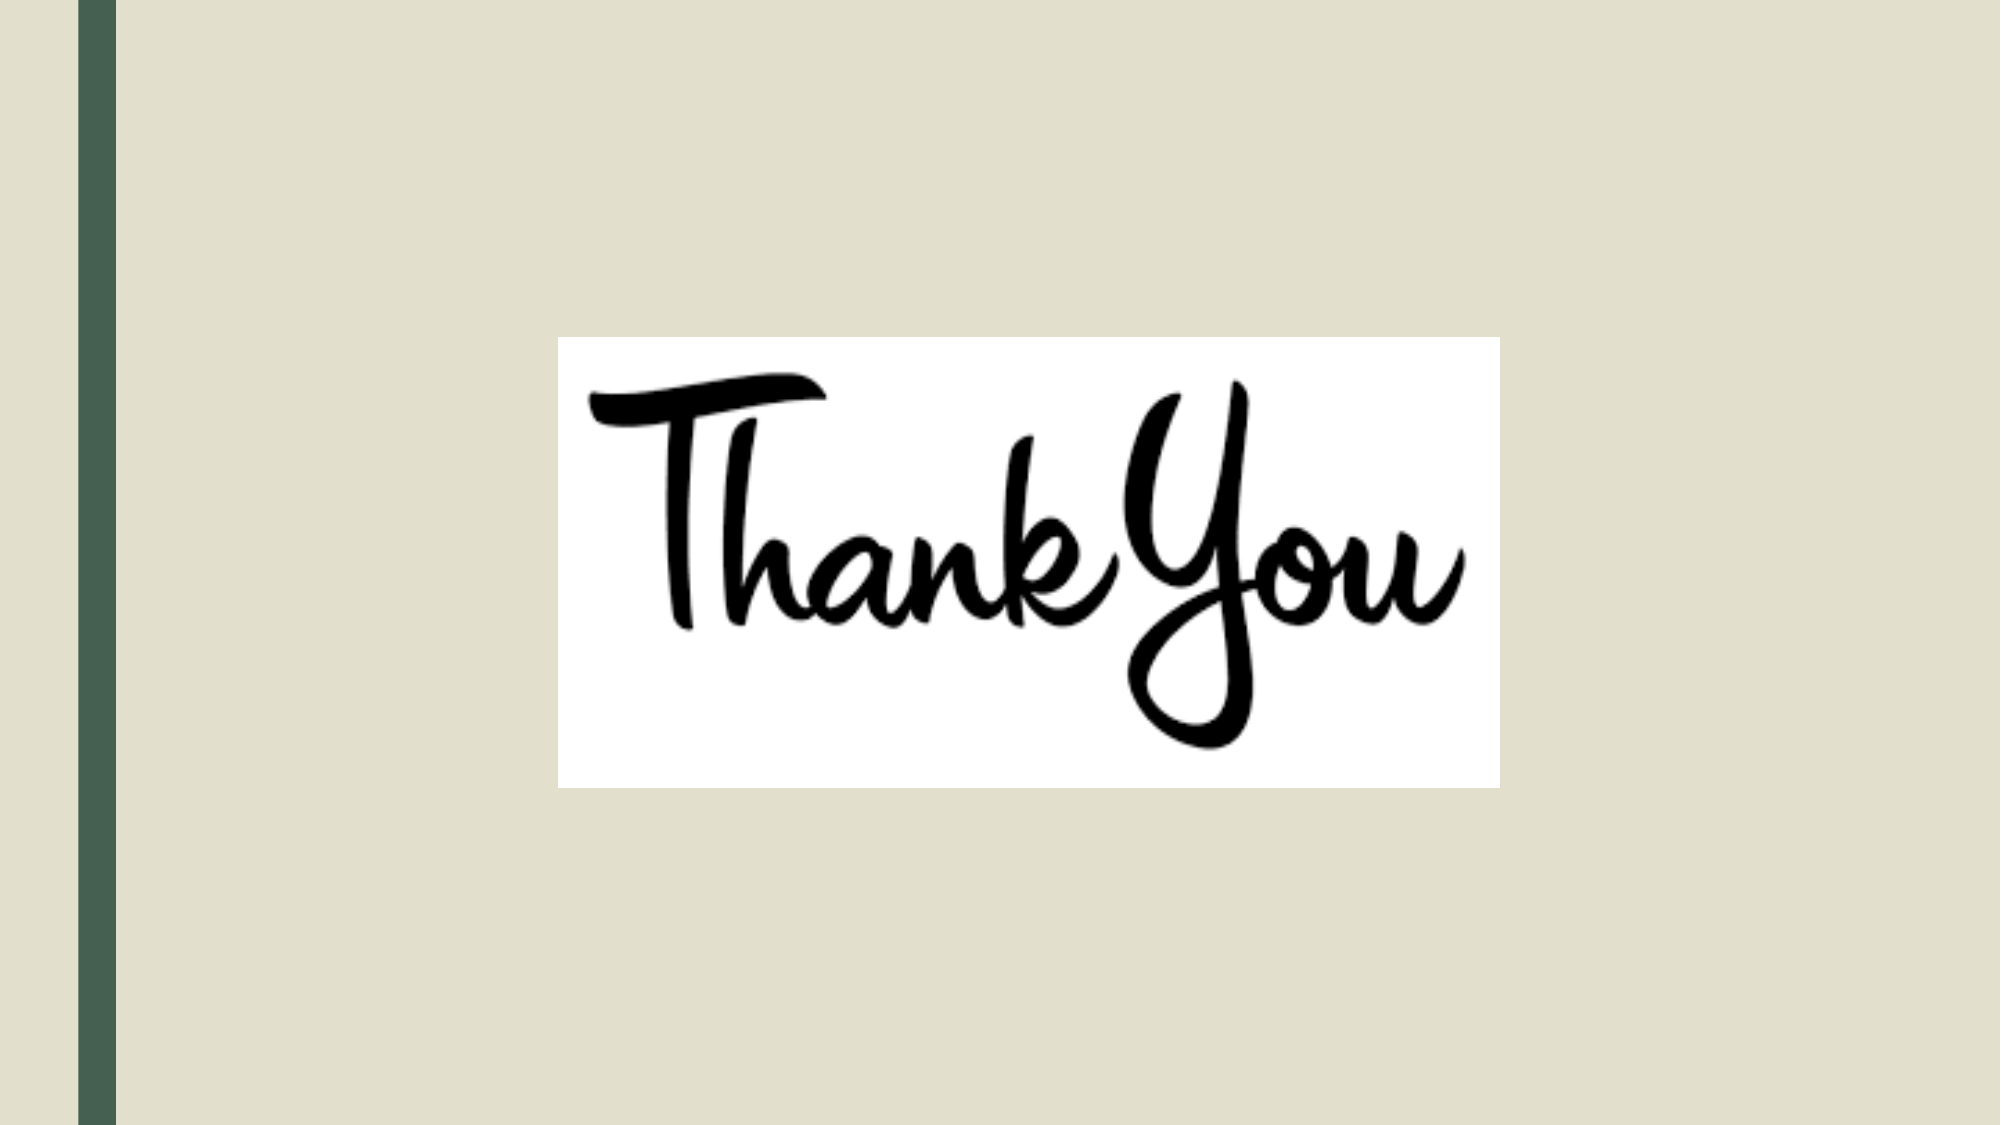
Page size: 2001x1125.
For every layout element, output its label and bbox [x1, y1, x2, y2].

picture [557, 337, 1500, 788]
